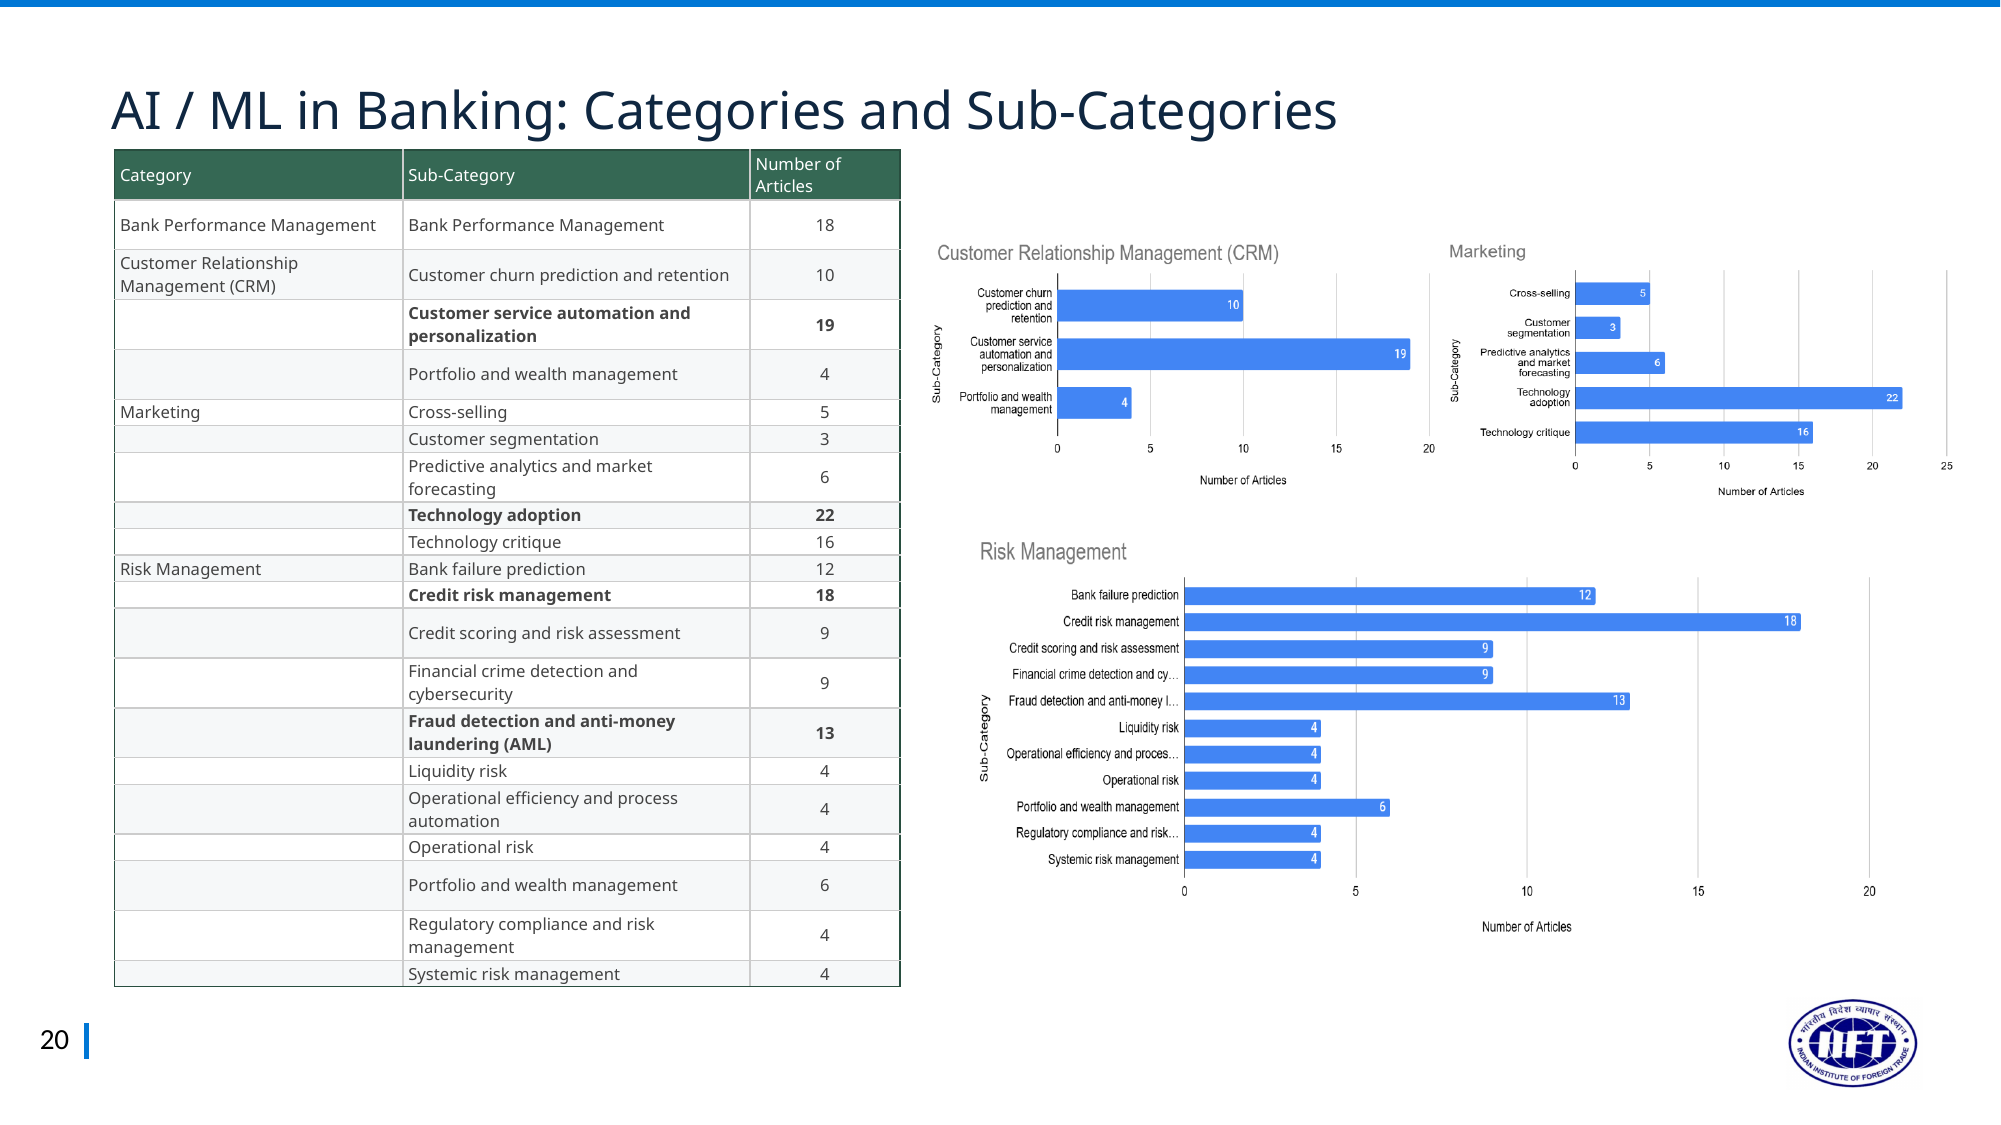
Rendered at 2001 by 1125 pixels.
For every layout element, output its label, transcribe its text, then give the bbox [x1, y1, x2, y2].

table_cell Credit scoring and risk assessment [404, 609, 749, 657]
table_cell 9 [751, 659, 899, 707]
table_cell Marketing [115, 400, 402, 425]
table_cell 4 [751, 835, 899, 860]
table_cell 9 [751, 609, 899, 657]
table_cell 3 [751, 426, 899, 452]
table_cell 4 [751, 785, 899, 833]
table_cell Operational risk [404, 835, 749, 860]
table_cell Bank Performance Management [404, 201, 749, 249]
table_cell 22 [751, 503, 899, 528]
table_cell 6 [751, 453, 899, 501]
picture [962, 517, 1886, 956]
table_cell Customer Relationship Management (CRM) [115, 250, 402, 299]
table_header Sub-Category [404, 151, 749, 199]
slide_number 20 [24, 1012, 100, 1069]
table_cell 12 [751, 556, 899, 581]
list AI / ML in Banking: Categories and Sub-Categories [96, 70, 1933, 201]
table_cell [115, 659, 402, 707]
table_cell [115, 503, 402, 528]
table_cell Cross-selling [404, 400, 749, 425]
table_cell 19 [751, 300, 899, 349]
table_cell 18 [751, 582, 899, 607]
table_cell Risk Management [115, 556, 402, 581]
table_header Number of Articles [751, 151, 899, 199]
table_cell Financial crime detection and cybersecurity [404, 659, 749, 707]
table_cell [115, 350, 402, 399]
table_cell 10 [751, 250, 899, 299]
table_cell Portfolio and wealth management [404, 350, 749, 399]
table_cell Customer segmentation [404, 426, 749, 452]
table_cell Predictive analytics and market forecasting [404, 453, 749, 501]
table_cell [115, 426, 402, 452]
table_cell Bank failure prediction [404, 556, 749, 581]
table_cell Regulatory compliance and risk management [404, 911, 749, 960]
table_cell 16 [751, 529, 899, 554]
table_cell [115, 785, 402, 833]
table_cell 4 [751, 350, 899, 399]
table_cell Fraud detection and anti-money laundering (AML) [404, 709, 749, 757]
table_cell Technology critique [404, 529, 749, 554]
table_cell Credit risk management [404, 582, 749, 607]
table_cell [115, 911, 402, 960]
table_cell Portfolio and wealth management [404, 861, 749, 910]
table_cell [115, 609, 402, 657]
table_cell Technology adoption [404, 503, 749, 528]
table_cell Customer service automation and personalization [404, 300, 749, 349]
picture [1786, 997, 1923, 1090]
table_cell Systemic risk management [404, 961, 749, 986]
table_cell [115, 453, 402, 501]
table_cell [115, 835, 402, 860]
table_cell 4 [751, 961, 899, 986]
table_cell [115, 758, 402, 784]
table_header Category [115, 151, 402, 199]
table_cell [115, 709, 402, 757]
table_cell [115, 529, 402, 554]
table_cell [115, 582, 402, 607]
table_cell [115, 300, 402, 349]
table_cell Customer churn prediction and retention [404, 250, 749, 299]
table_cell [115, 961, 402, 986]
table_cell [115, 861, 402, 910]
table_cell 4 [751, 758, 899, 784]
table_cell 6 [751, 861, 899, 910]
table_cell 4 [751, 911, 899, 960]
table_cell 18 [751, 201, 899, 249]
table_cell Bank Performance Management [115, 201, 402, 249]
table_cell 13 [751, 709, 899, 757]
picture [920, 229, 1961, 511]
table_cell Operational efficiency and process automation [404, 785, 749, 833]
table_cell 5 [751, 400, 899, 425]
table_cell Liquidity risk [404, 758, 749, 784]
